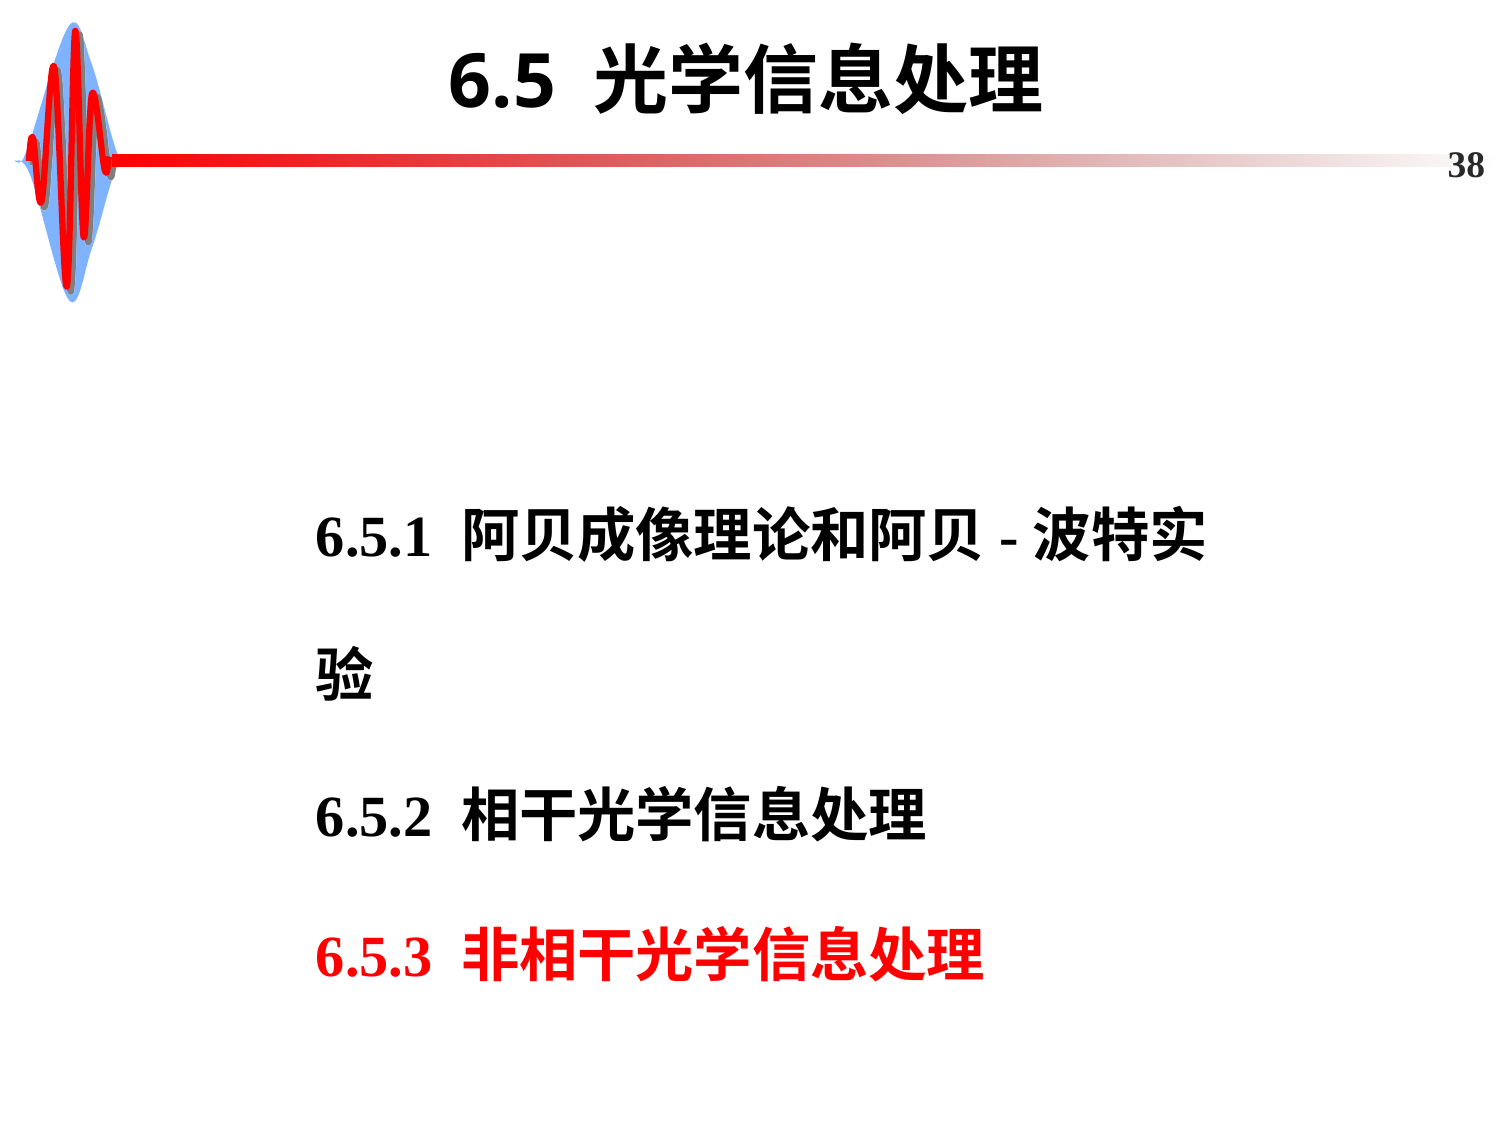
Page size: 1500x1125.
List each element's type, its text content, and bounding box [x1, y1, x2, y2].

text_box 6.5.1 阿贝成像理论和阿贝-波特实验 6.5.2 相干光学信息处理 6.5.3 非相干光学信息处理 [301, 420, 1270, 996]
title 6.5 光学信息处理 [159, 19, 1334, 137]
slide_number 38 [1370, 145, 1500, 181]
